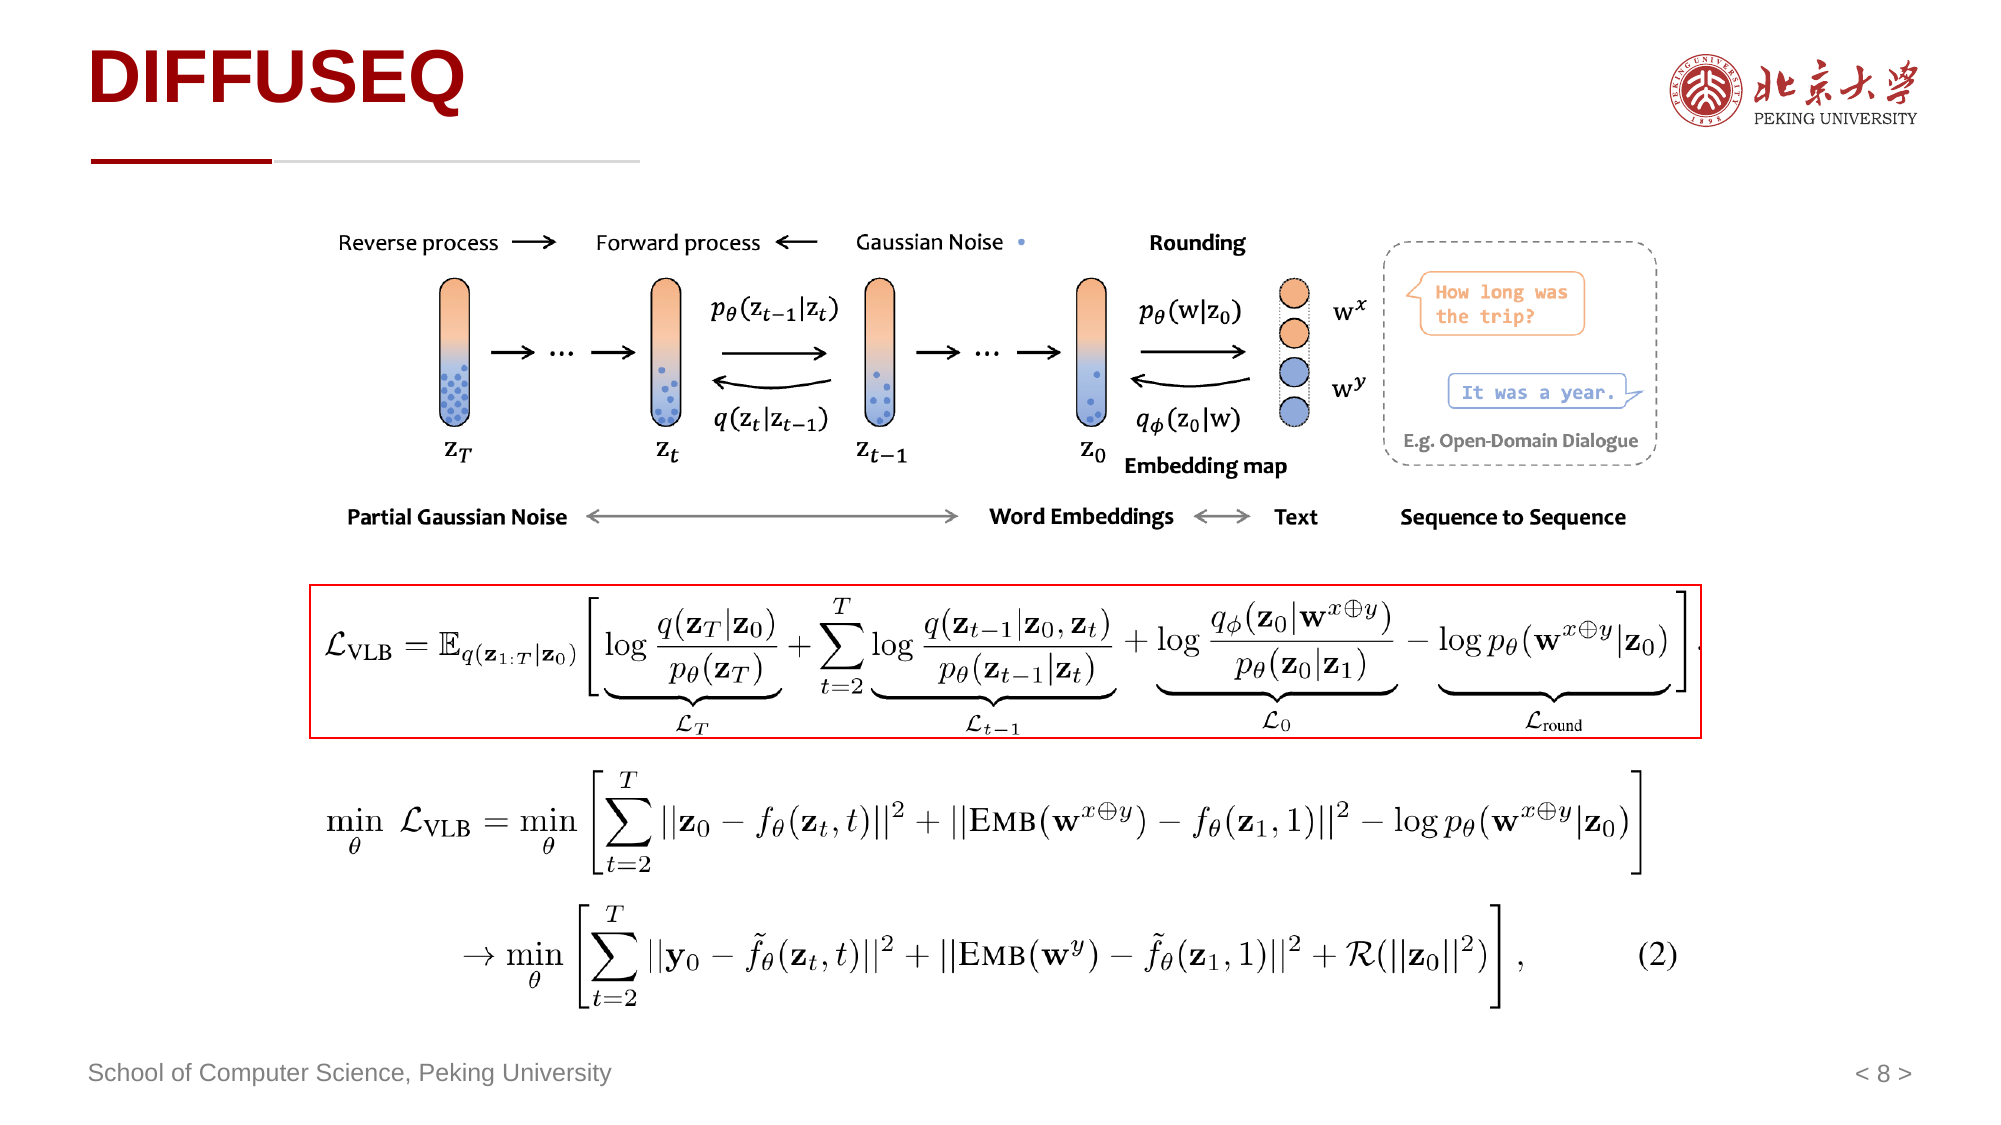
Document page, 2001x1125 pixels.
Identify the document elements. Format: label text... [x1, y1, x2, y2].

picture [309, 587, 1875, 741]
picture [309, 200, 1701, 554]
text_box [309, 584, 1702, 590]
list DIFFUSEQ [72, 30, 1069, 137]
text_box [1137, 734, 1702, 739]
picture [309, 763, 1690, 1023]
